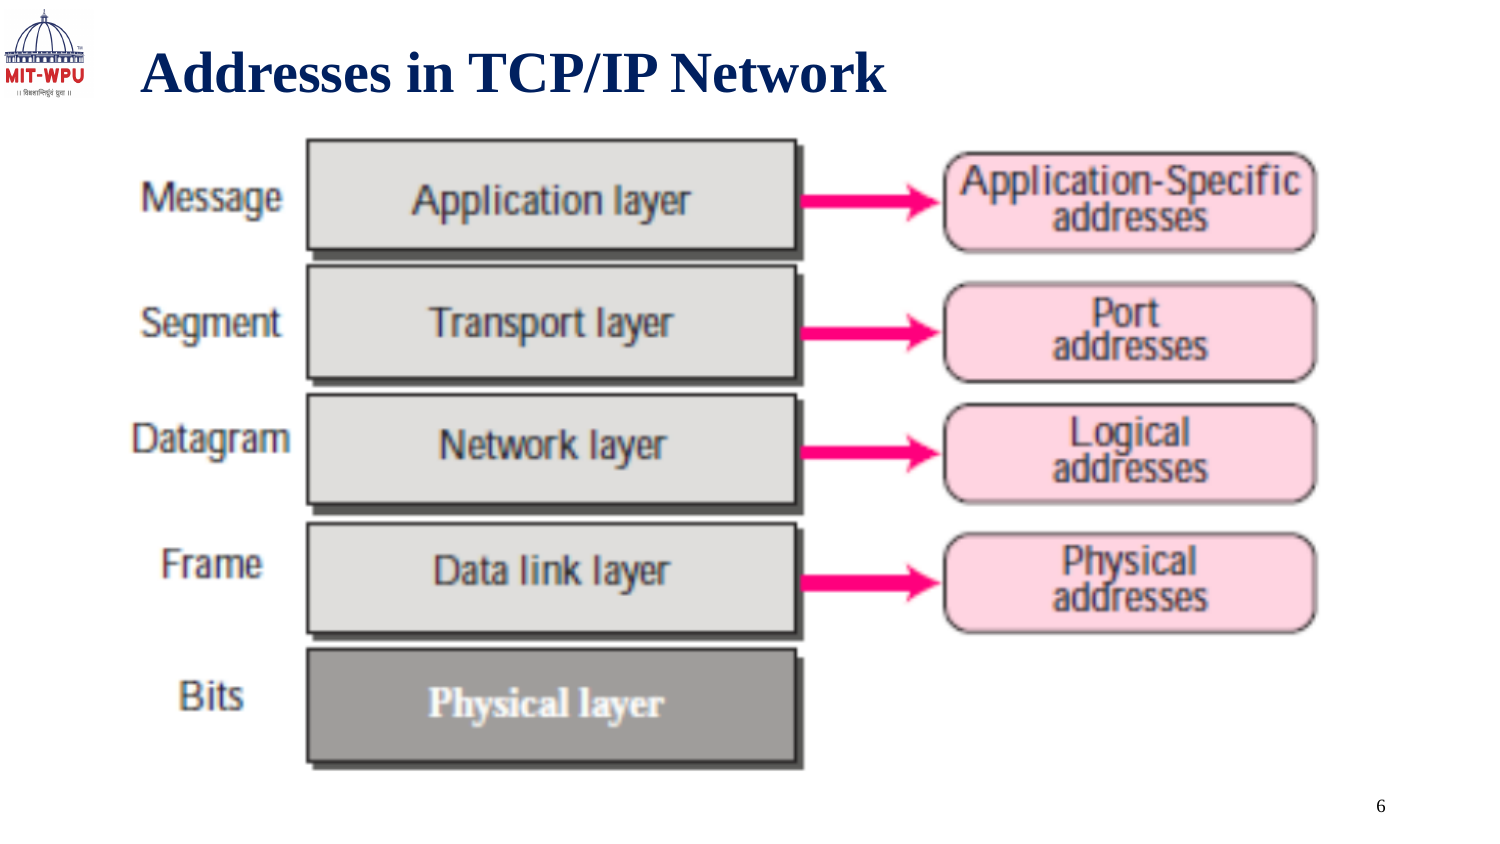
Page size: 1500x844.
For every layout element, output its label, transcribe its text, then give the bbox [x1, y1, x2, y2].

picture [4, 9, 94, 98]
slide_number 6 [1059, 782, 1397, 827]
title Addresses in TCP/IP Network [129, 33, 1417, 111]
picture [113, 113, 1352, 782]
